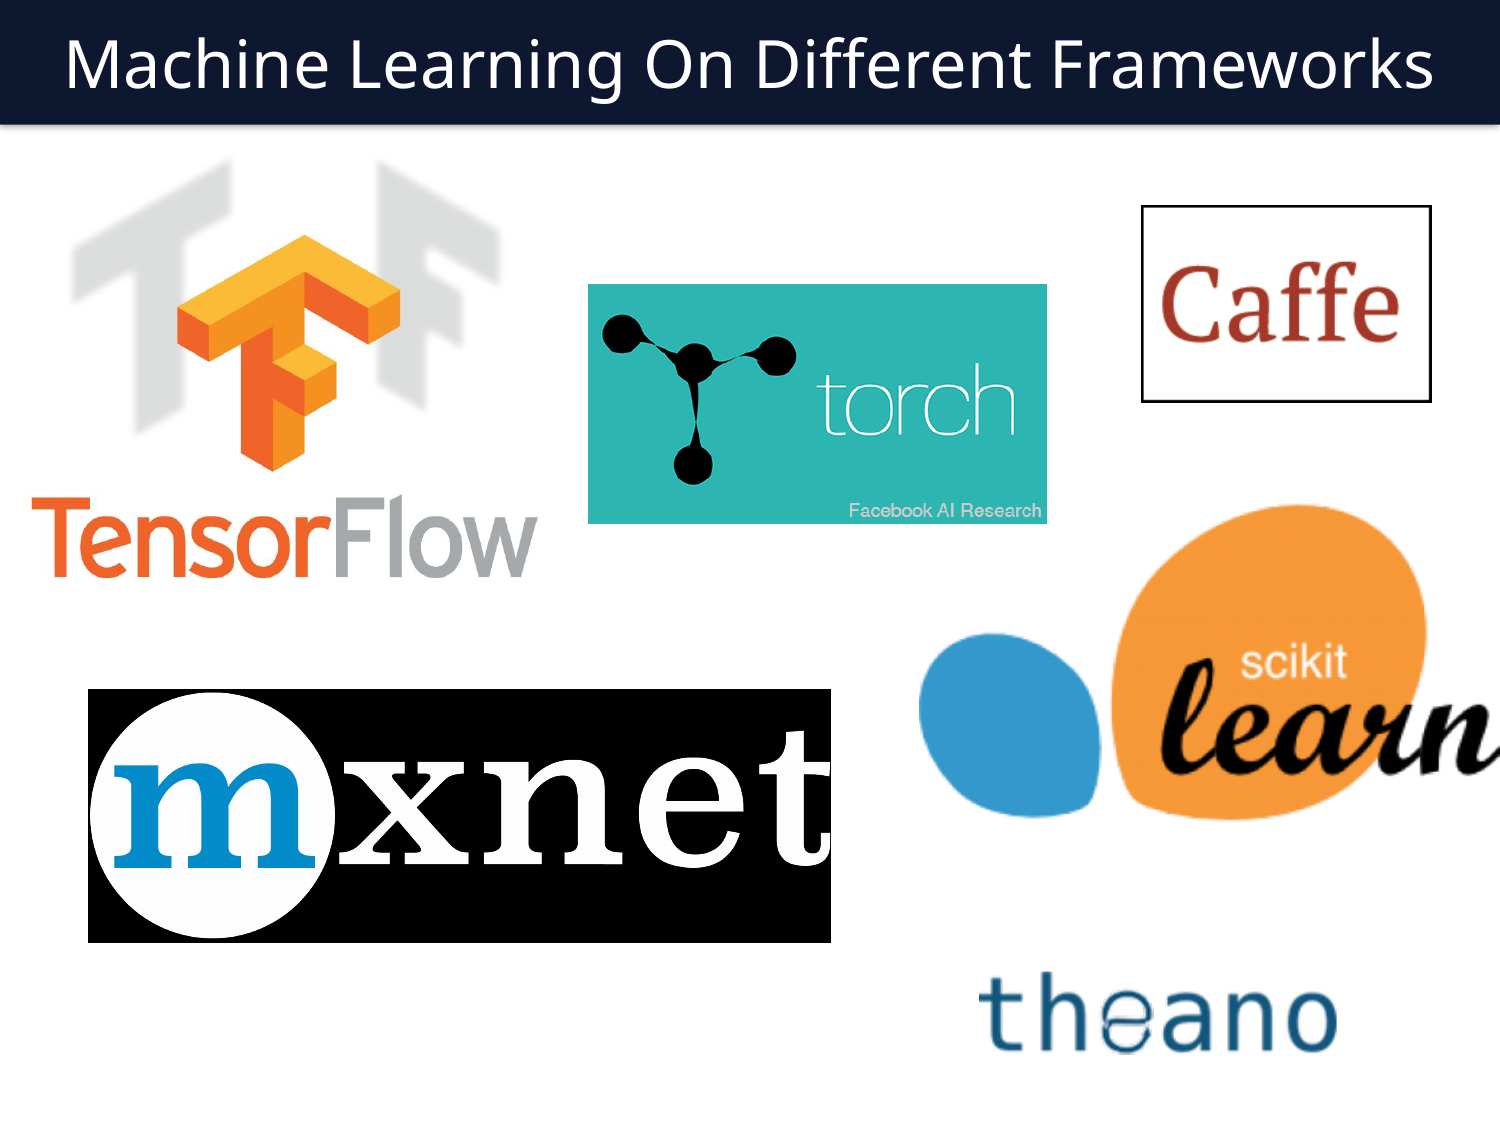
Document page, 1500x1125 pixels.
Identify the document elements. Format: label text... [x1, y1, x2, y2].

picture [0, 124, 1500, 1125]
picture [87, 688, 831, 944]
text_box Machine Learning On Different Frameworks [0, 0, 1500, 125]
